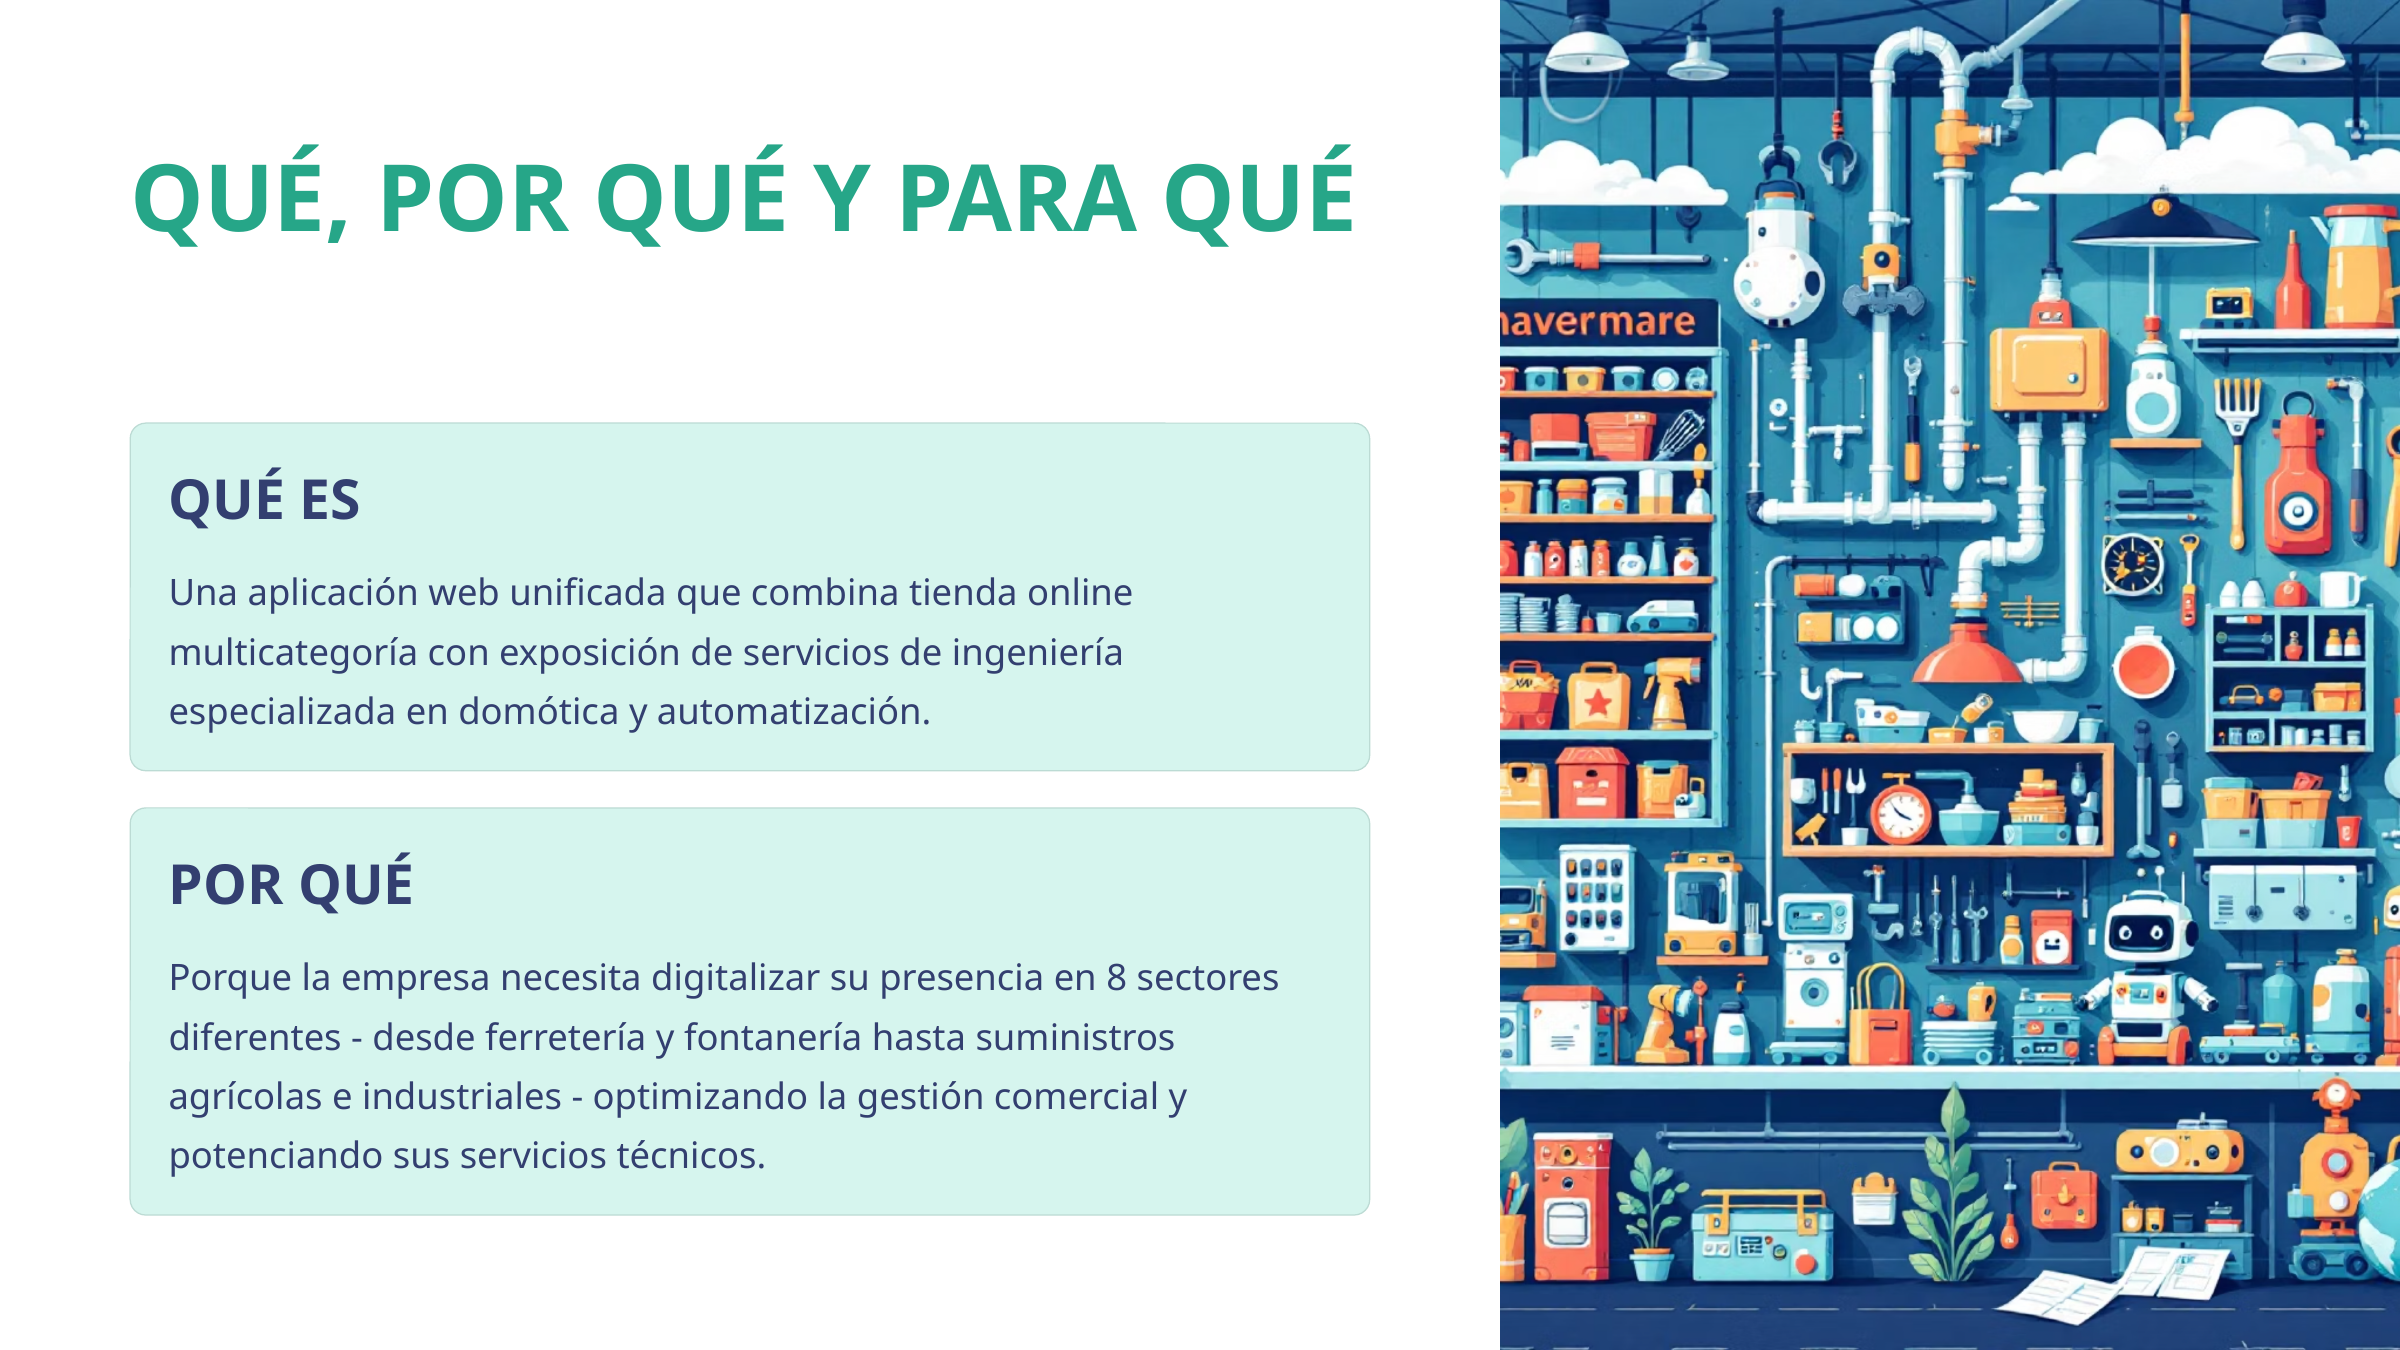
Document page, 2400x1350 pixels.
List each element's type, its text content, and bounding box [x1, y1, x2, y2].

text_box QUÉ ES [168, 461, 727, 532]
text_box [130, 807, 1370, 1216]
text_box POR QUÉ [168, 846, 727, 917]
text_box QUÉ, POR QUÉ Y PARA QUÉ [130, 134, 1370, 368]
picture [1499, 0, 2400, 1350]
text_box Porque la empresa necesita digitalizar su presencia en 8 sectores diferentes - desde ferretería y fontanería hasta suministros agrícolas e industriales - optimizando la gestión comercial y potenciando sus servicios técnicos. [168, 938, 1332, 1177]
text_box [130, 423, 1370, 771]
text_box Una aplicación web unificada que combina tienda online multicategoría con exposición de servicios de ingeniería especializada en domótica y automatización. [168, 553, 1332, 733]
